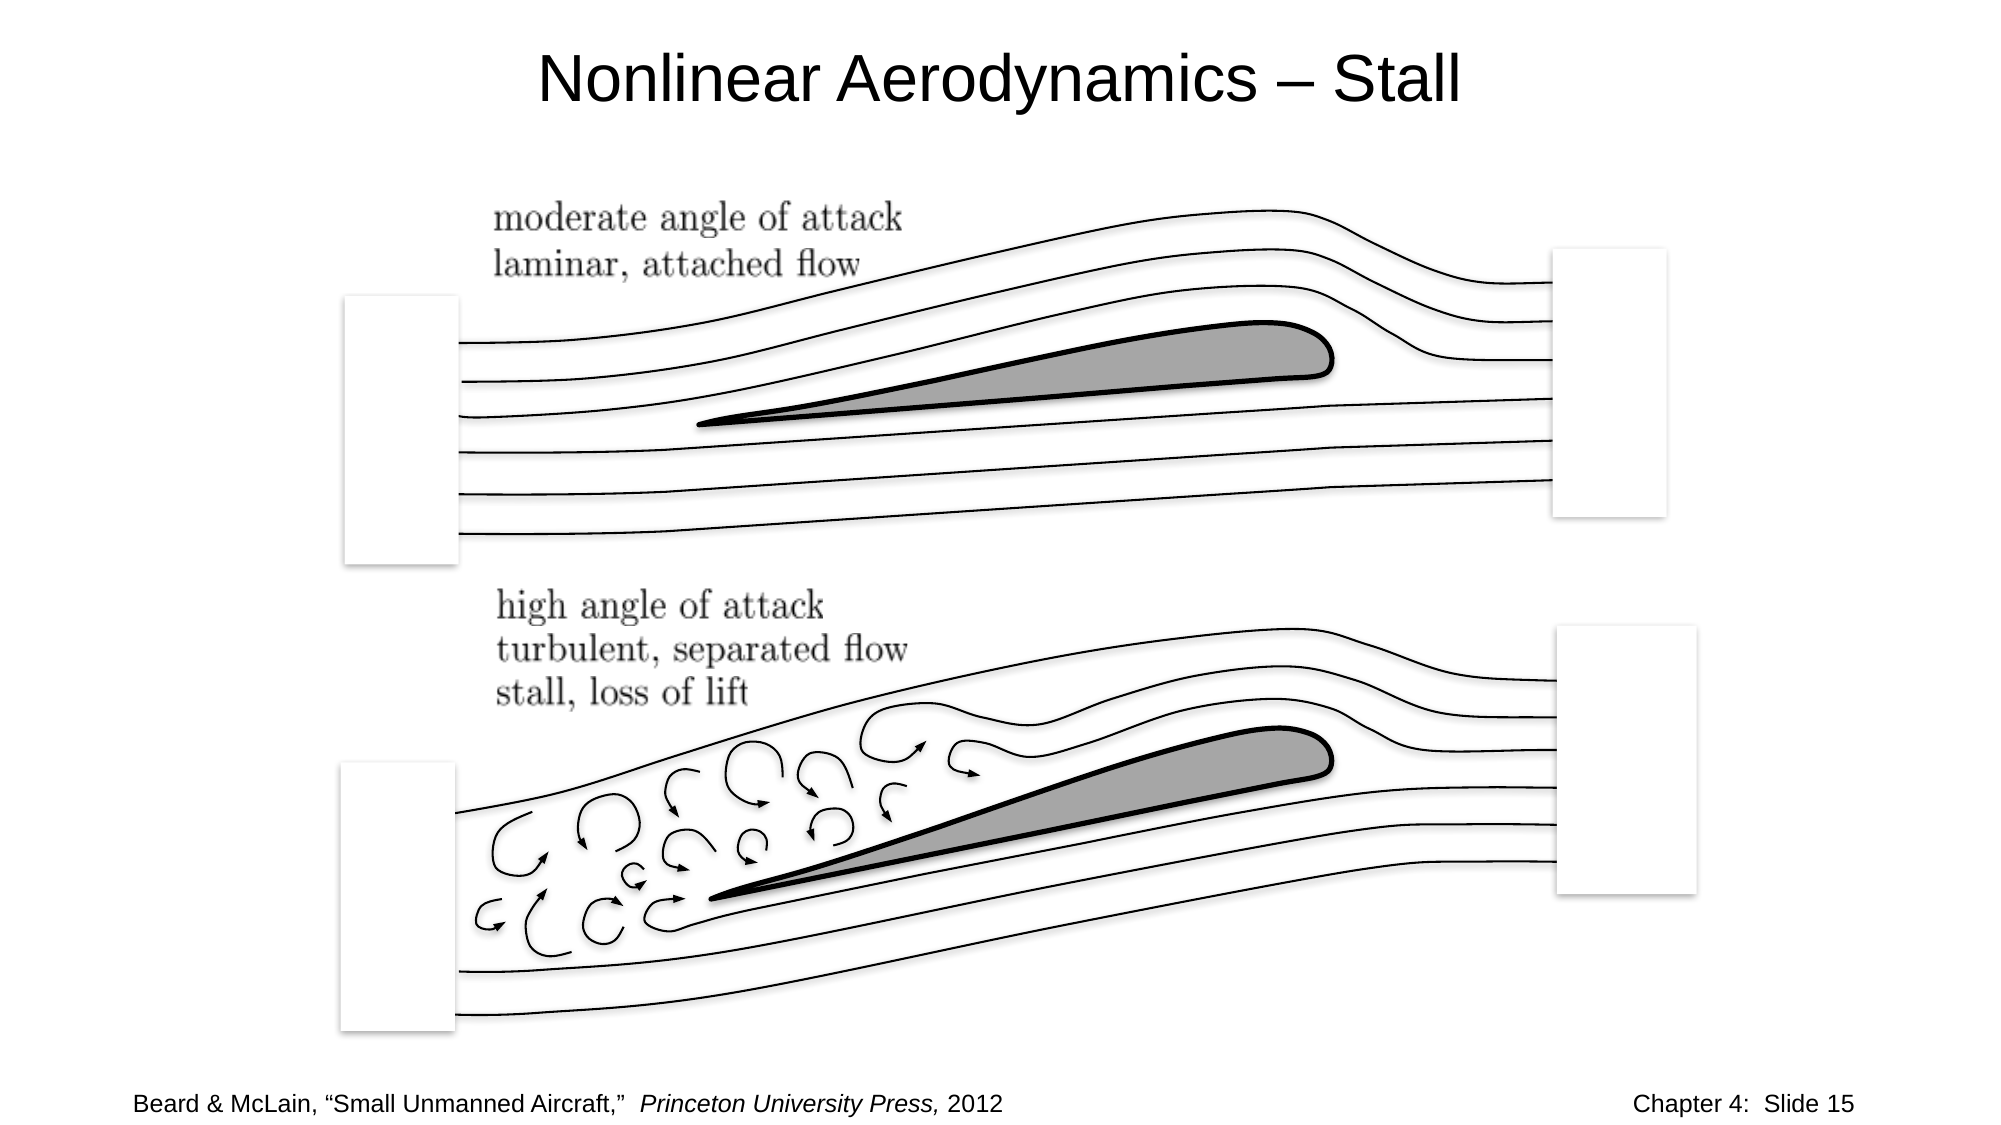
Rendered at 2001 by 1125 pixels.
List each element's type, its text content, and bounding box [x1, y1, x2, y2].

title Nonlinear Aerodynamics – Stall [99, 15, 1901, 135]
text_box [340, 199, 1697, 1032]
